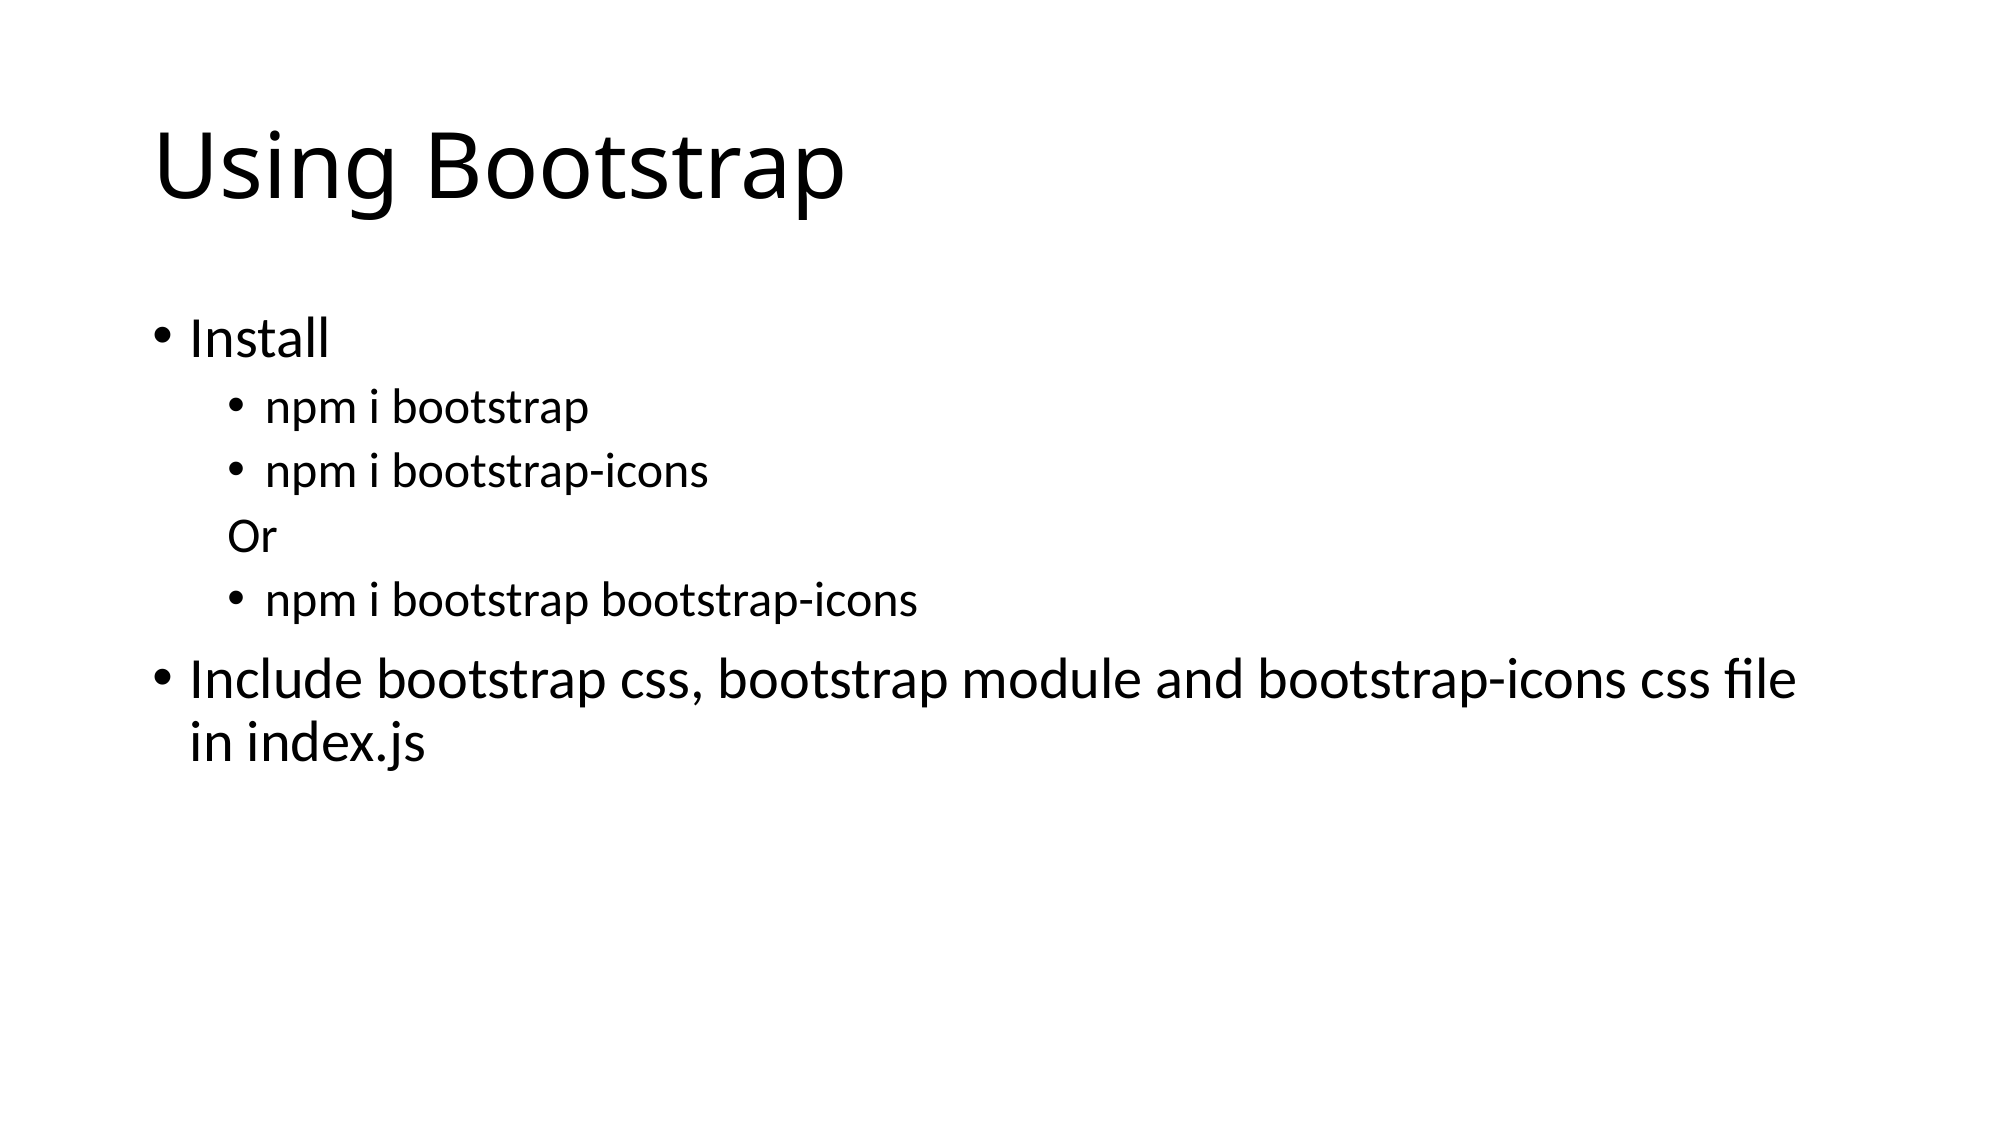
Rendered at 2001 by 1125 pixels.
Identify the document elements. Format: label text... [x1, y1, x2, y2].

list Install npm i bootstrap npm i bootstrap-icons Or npm i bootstrap bootstrap-icons Include bootstrap css, bootstrap module and bootstrap-icons css file in index.js [137, 299, 1863, 1014]
title Using Bootstrap [137, 59, 1863, 278]
